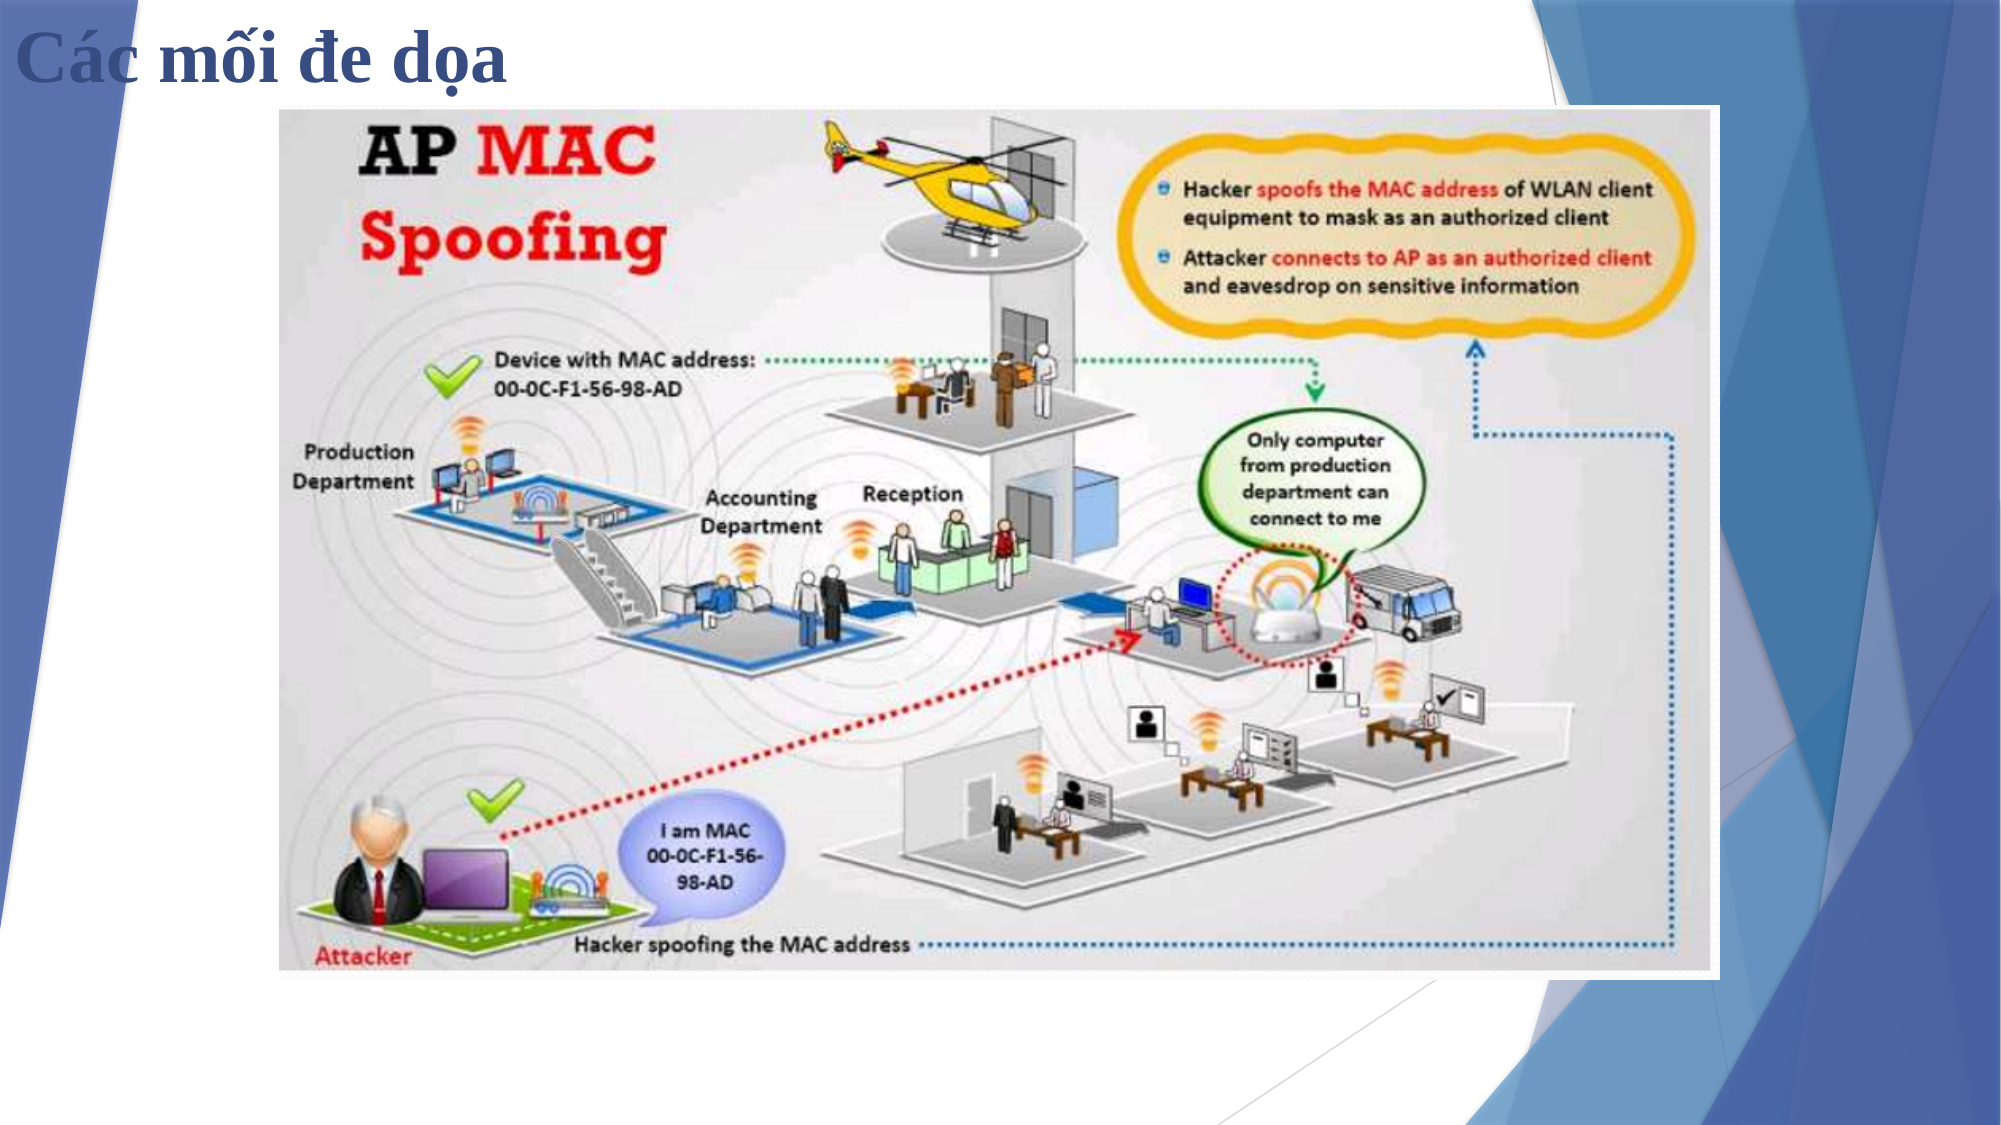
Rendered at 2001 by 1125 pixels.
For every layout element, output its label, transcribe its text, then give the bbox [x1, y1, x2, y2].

picture [279, 105, 1721, 981]
text_box Các mối đe dọa [0, 0, 2000, 105]
